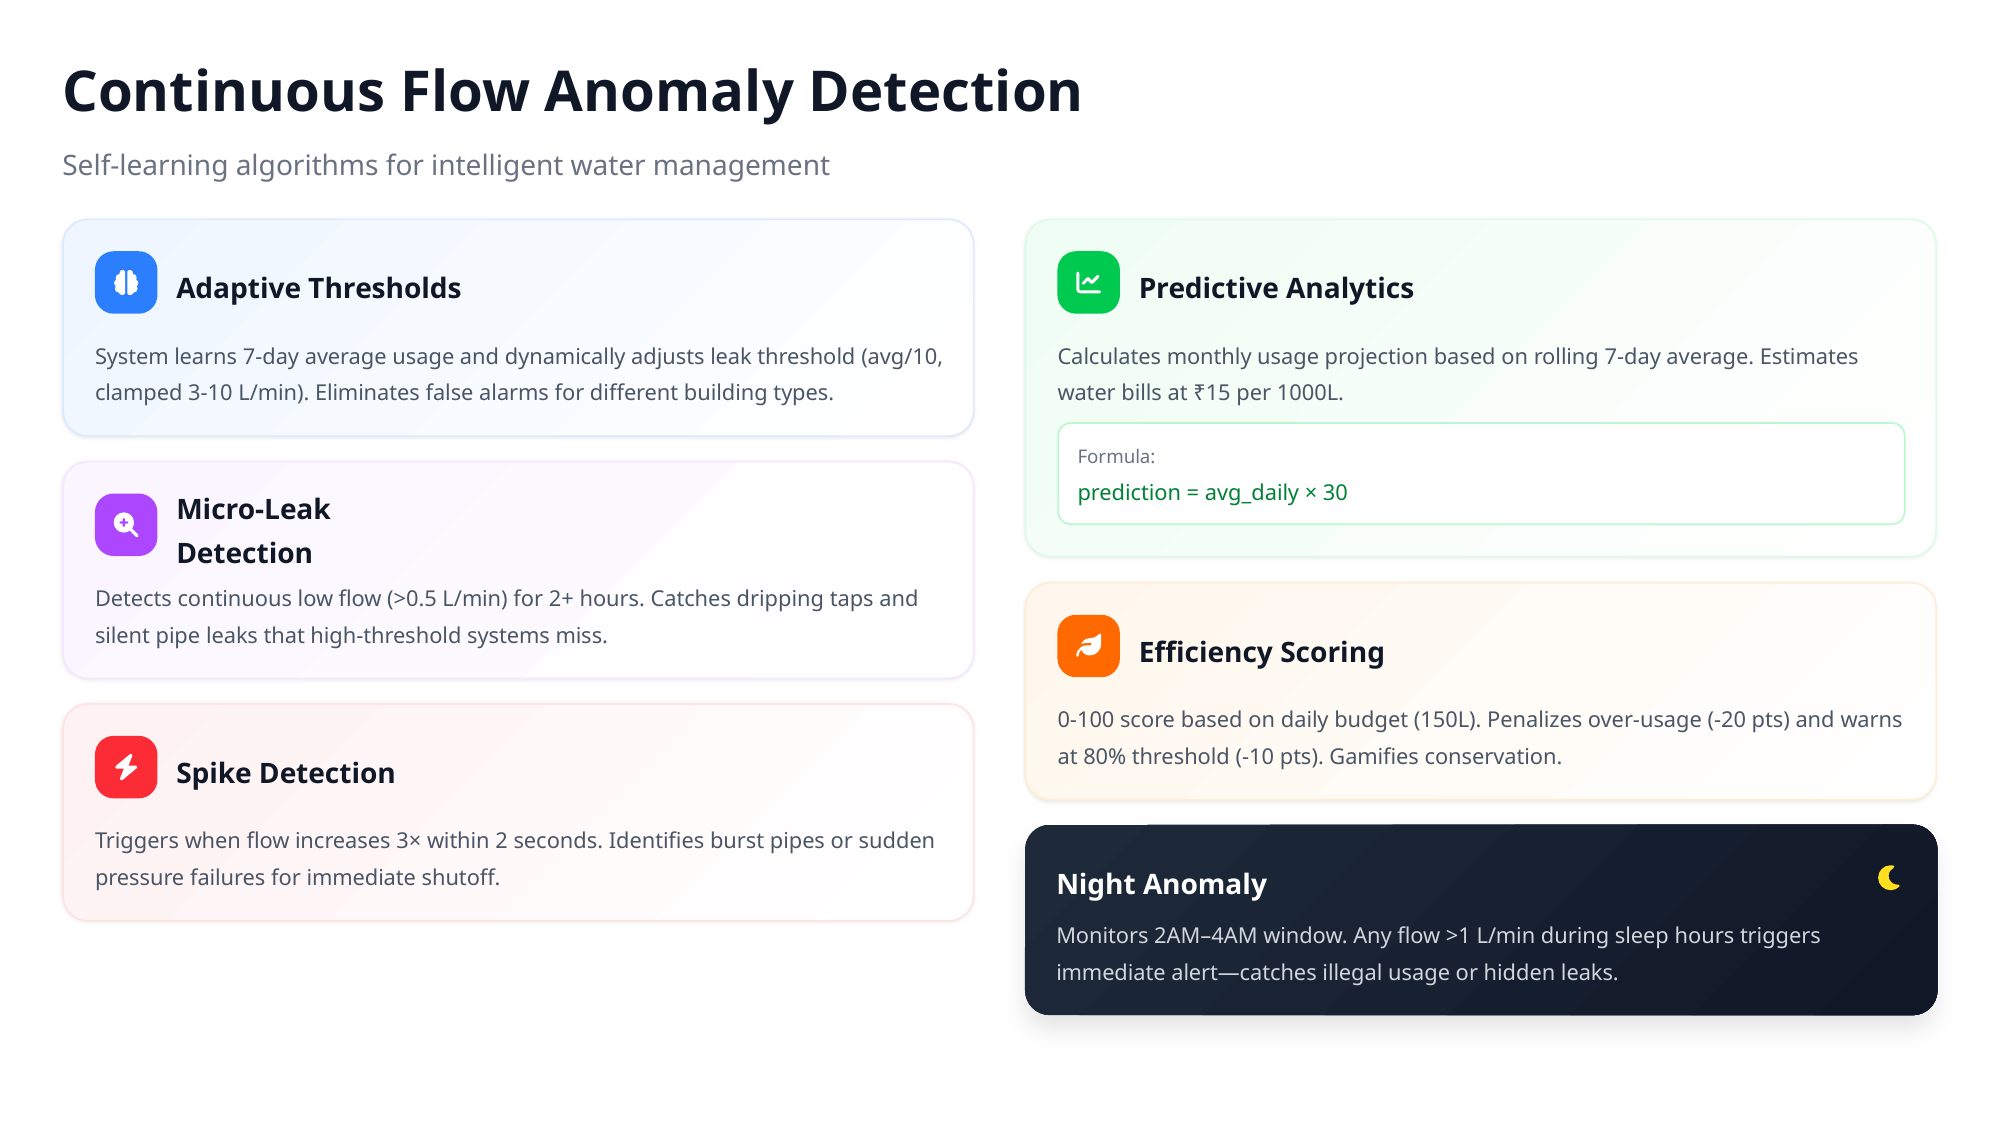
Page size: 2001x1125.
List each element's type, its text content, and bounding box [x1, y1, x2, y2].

text_box [94, 493, 158, 557]
text_box [114, 270, 126, 295]
text_box [1058, 422, 1905, 525]
text_box [1024, 824, 1938, 1016]
text_box [1076, 271, 1102, 294]
text_box [94, 735, 158, 799]
text_box Continuous Flow Anomaly Detection [62, 62, 1966, 125]
text_box Night Anomaly [1056, 855, 1269, 900]
text_box Predictive Analytics [1138, 260, 1420, 305]
text_box Spike Detection [176, 745, 402, 790]
text_box Triggers when flow increases 3× within 2 seconds. Identifies burst pipes or sudden pressure failures for immediate shutoff. [94, 817, 953, 890]
text_box Calculates monthly usage projection based on rolling 7-day average. Estimates water bills at ₹15 per 1000L. [1057, 332, 1916, 405]
text_box [94, 251, 158, 314]
text_box [1025, 219, 1937, 557]
text_box prediction = avg_daily × 30 [1077, 473, 1897, 505]
text_box Formula: [1077, 442, 1895, 468]
text_box [1076, 633, 1102, 657]
text_box Efficiency Scoring [1138, 624, 1399, 668]
text_box [115, 754, 138, 781]
text_box 0-100 score based on daily budget (150L). Penalizes over-usage (-20 pts) and warns at 80% threshold (-10 pts). Gamifies conservation. [1057, 696, 1916, 768]
text_box [63, 703, 974, 921]
text_box [1878, 865, 1900, 891]
text_box [63, 461, 974, 679]
text_box Micro-Leak Detection [176, 502, 475, 547]
text_box [1057, 251, 1120, 314]
text_box [113, 512, 139, 537]
text_box [127, 270, 139, 295]
text_box Self-learning algorithms for intelligent water management [62, 137, 1952, 182]
text_box System learns 7-day average usage and dynamically adjusts leak threshold (avg/10, clamped 3-10 L/min). Eliminates false alarms for different building types. [94, 332, 953, 405]
text_box [1057, 614, 1120, 678]
text_box [1025, 582, 1937, 800]
text_box [63, 219, 974, 437]
text_box Detects continuous low flow (>0.5 L/min) for 2+ hours. Catches dripping taps and silent pipe leaks that high-threshold systems miss. [94, 574, 953, 647]
text_box Monitors 2AM–4AM window. Any flow >1 L/min during sleep hours triggers immediate alert—catches illegal usage or hidden leaks. [1056, 912, 1918, 984]
text_box Adaptive Thresholds [176, 260, 469, 305]
